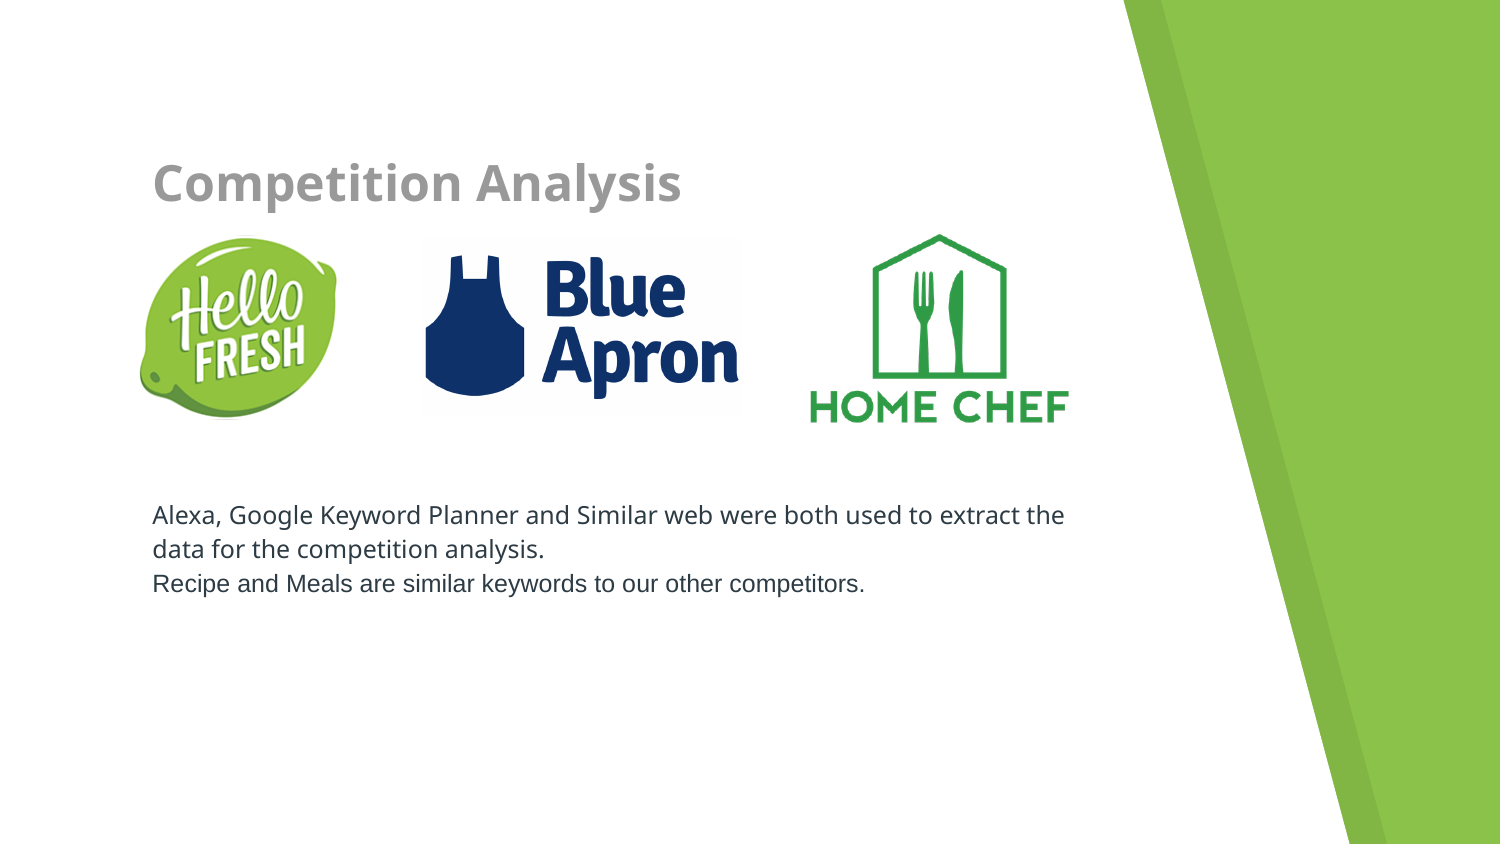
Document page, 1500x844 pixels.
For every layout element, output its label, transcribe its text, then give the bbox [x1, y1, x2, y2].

picture [137, 225, 340, 429]
title Competition Analysis [137, 146, 1011, 227]
text_box Alexa, Google Keyword Planner and Similar web were both used to extract the data for the competition analysis. Recipe and Meals are similar keywords to our other competitors. [137, 479, 1088, 545]
picture [809, 232, 1070, 423]
picture [422, 238, 743, 417]
